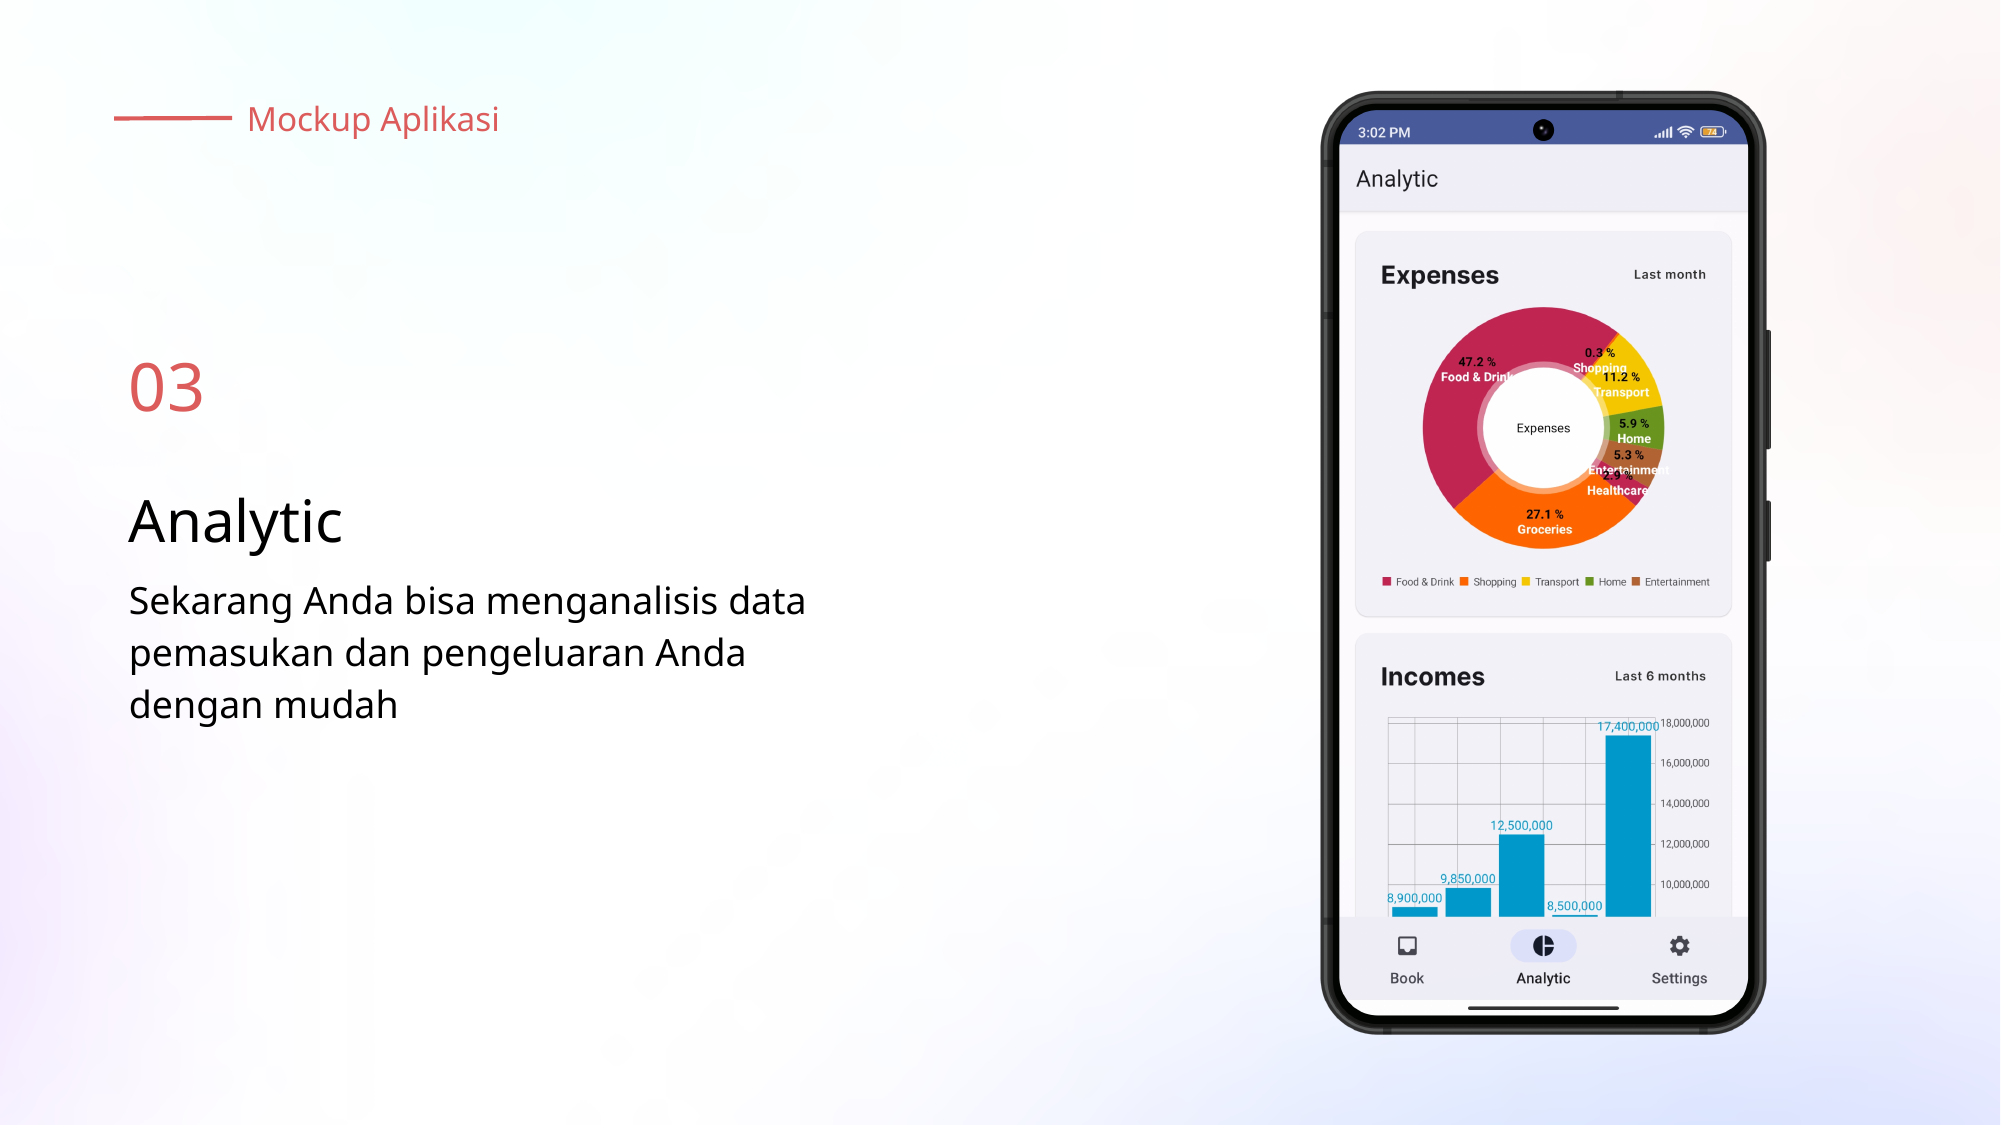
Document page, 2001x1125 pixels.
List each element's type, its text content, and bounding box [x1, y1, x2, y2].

text_box Sekarang Anda bisa menganalisis data pemasukan dan pengeluaran Anda dengan mudah [114, 562, 835, 734]
text_box Mockup Aplikasi [232, 90, 1000, 146]
text_box Analytic [114, 476, 1024, 562]
picture [0, 0, 2001, 1125]
text_box 03 [114, 337, 1024, 433]
